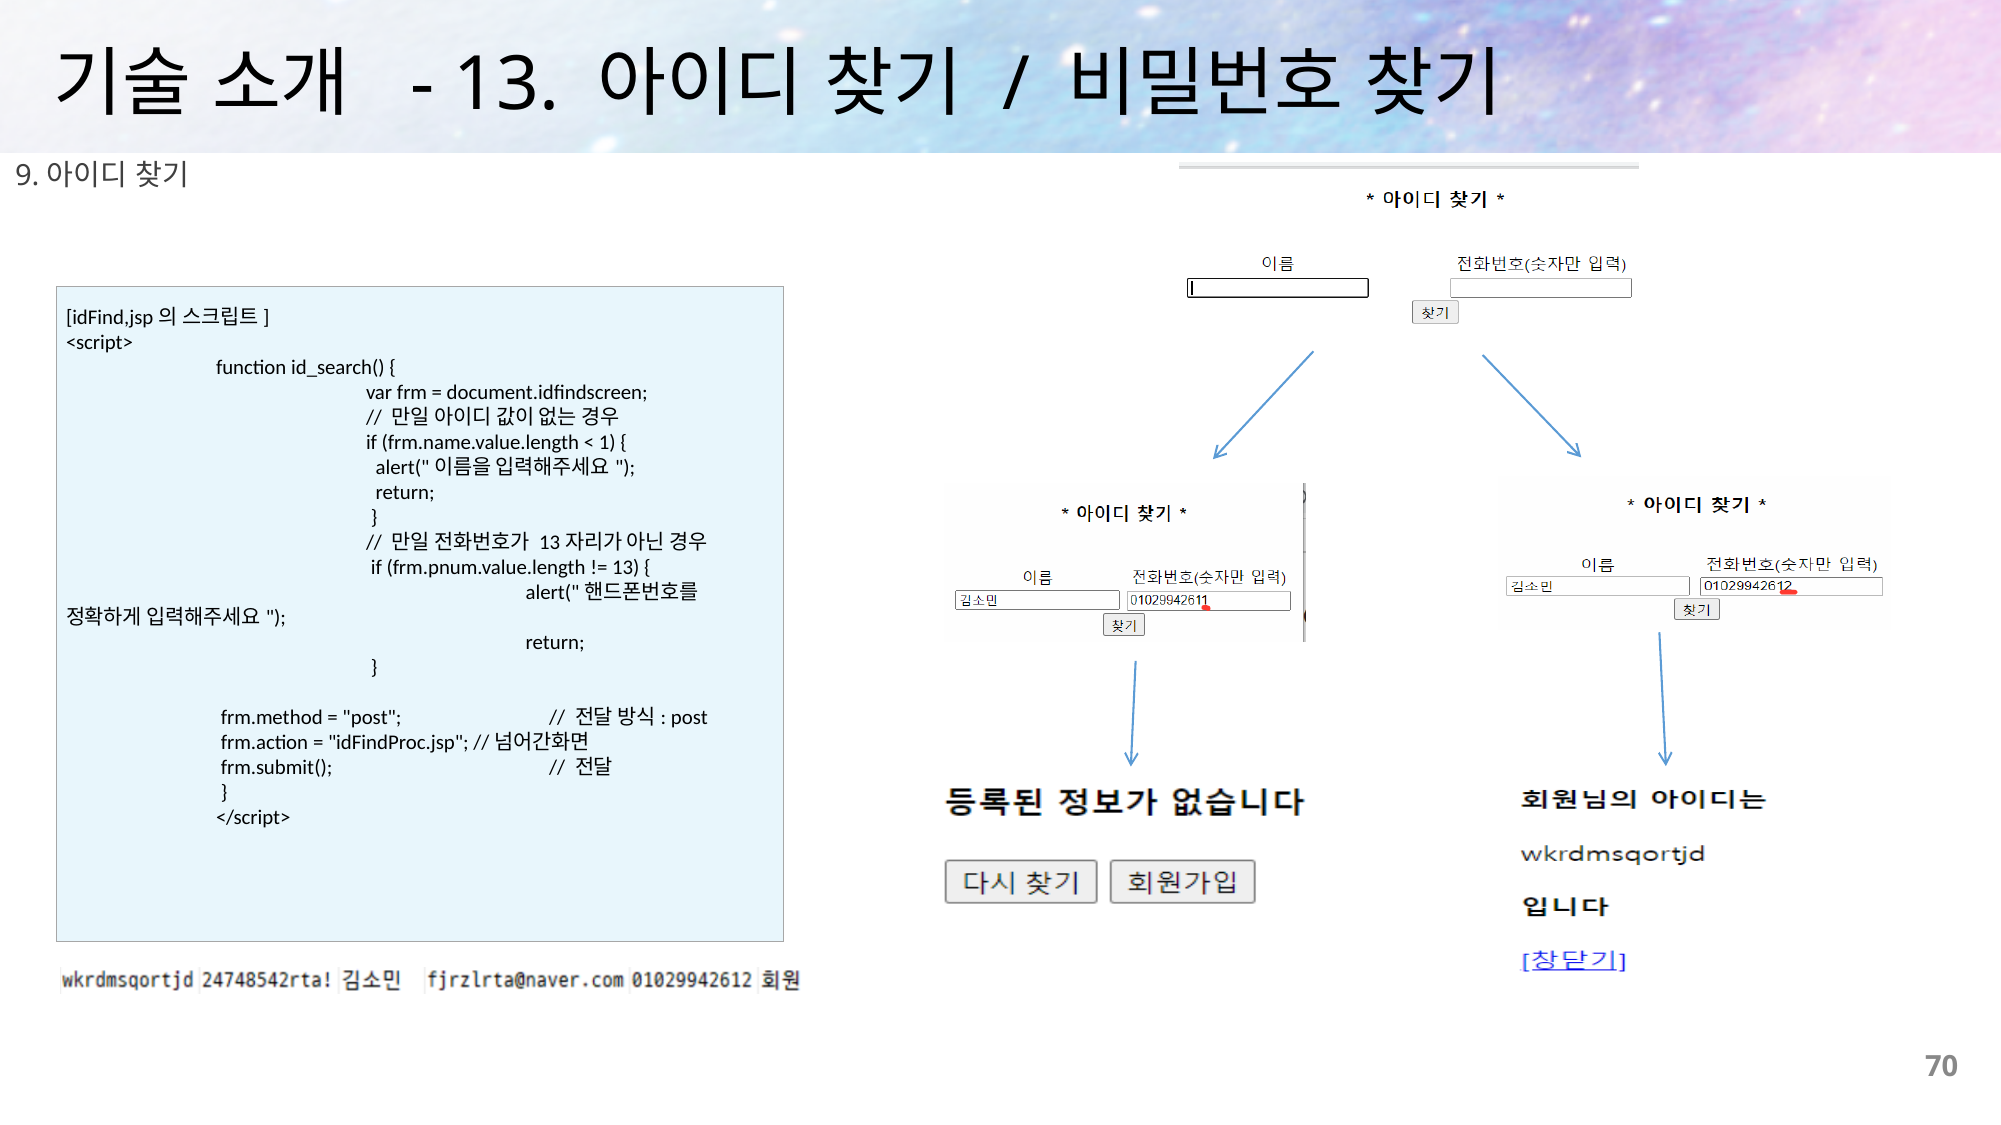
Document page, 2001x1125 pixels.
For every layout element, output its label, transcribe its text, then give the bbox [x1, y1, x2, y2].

slide_number 70 [1915, 1041, 1967, 1093]
picture [944, 482, 1306, 642]
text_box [1480, 356, 1584, 456]
picture [60, 967, 813, 995]
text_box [1080, 711, 1187, 717]
picture [0, 0, 2001, 154]
picture [1179, 162, 1640, 368]
picture [1498, 475, 1891, 631]
text_box 9.아이디 찾기 [7, 154, 1993, 252]
text_box [56, 286, 784, 942]
picture [1514, 765, 1818, 985]
text_box [idFind,jsp의 스크립트] <script> function id_search() { var frm = document.idfindscreen; // 만일 아이디 값이 없는 경우 if (frm.name.value.length < 1) { alert("이름을 입력해주세요"); return; } // 만일 전화번호가 13자리가 아닌 경우 if (frm.pnum.value.length != 13) { alert("핸드폰번호를 정확하게 입력해주세요"); return; } frm.method = "post"; // 전달 방식: post frm.action = "idFindProc.jsp"; //넘어간화면 frm.submit(); // 전달 } </script> [58, 296, 783, 836]
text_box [1595, 695, 1730, 703]
picture [940, 766, 1322, 919]
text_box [1209, 354, 1318, 456]
